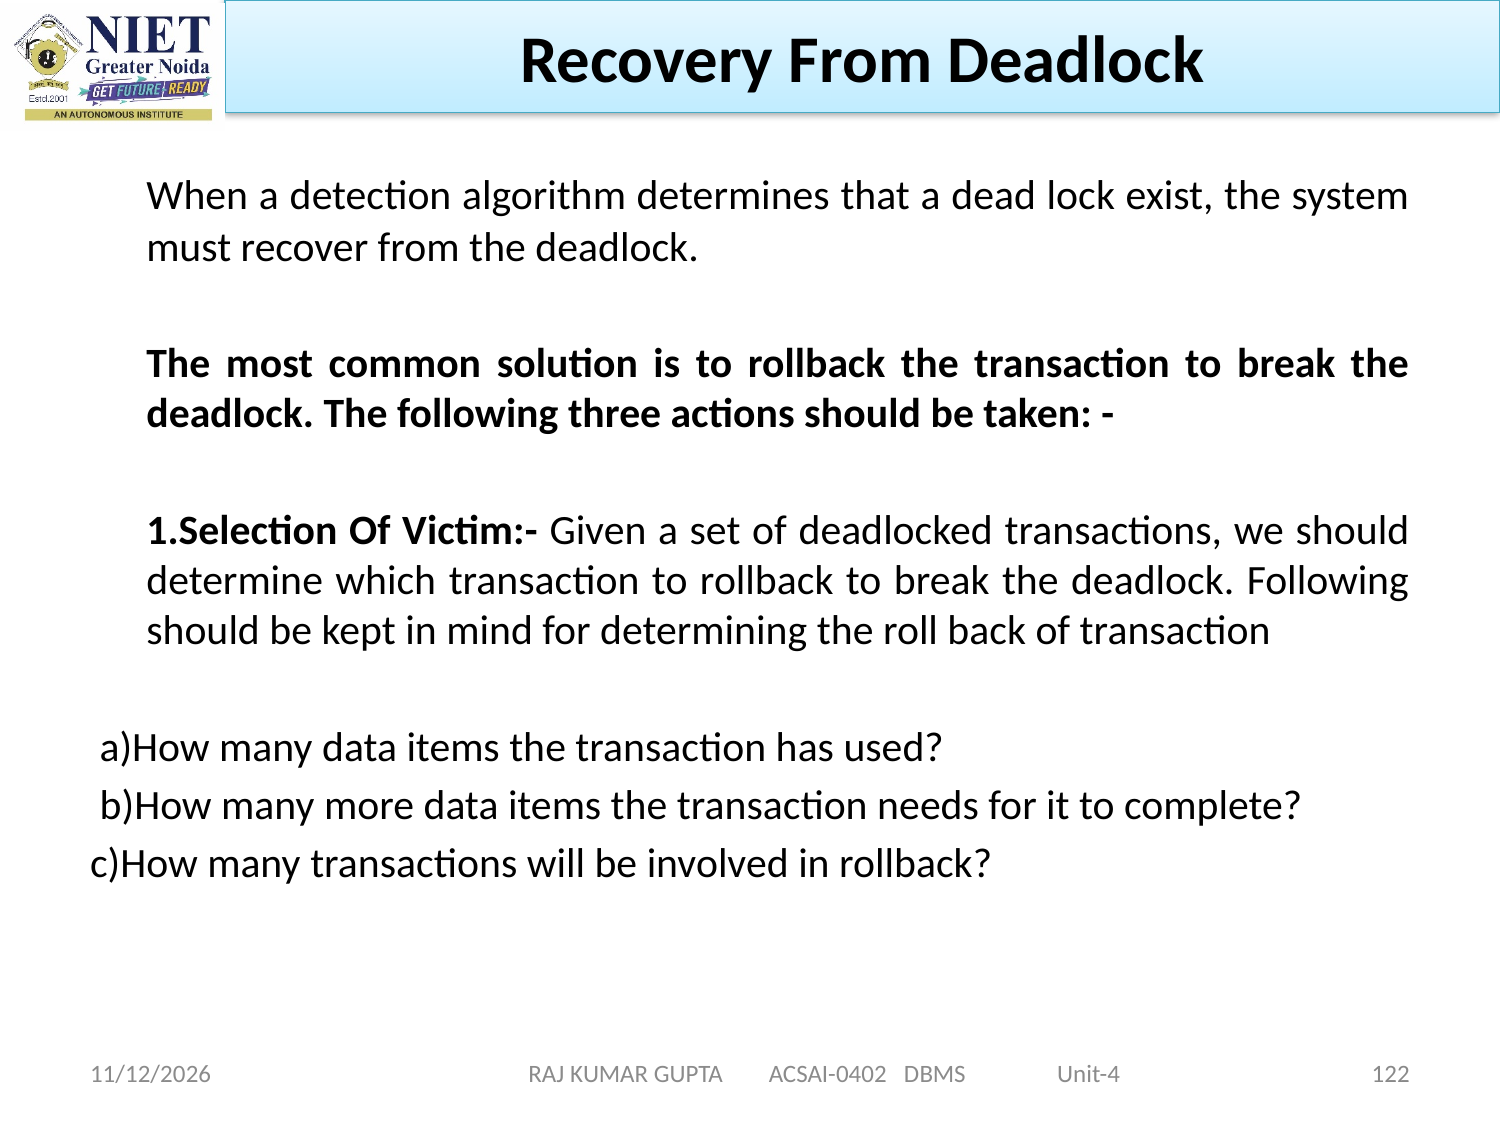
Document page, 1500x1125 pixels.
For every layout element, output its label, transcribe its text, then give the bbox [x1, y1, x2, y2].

picture [0, 2, 226, 131]
text_box Recovery From Deadlock [224, 0, 1500, 113]
slide_number 122 [1074, 1043, 1425, 1103]
footer RAJ KUMAR GUPTA ACSAI-0402 DBMS Unit-4 [412, 1043, 1074, 1103]
list When a detection algorithm determines that a dead lock exist, the system must recover from the deadlock. The most common solution is to rollback the transaction to break the deadlock. The following three actions should be taken: - 1.Selection Of Victim:- Given a set of deadlocked transactions, we should determine which transaction to rollback to break the deadlock. Following should be kept in mind for determining the roll back of transaction a)How many data items the transaction has used? b)How many more data items the transaction needs for it to complete? c)How many transactions will be involved in rollback? [75, 151, 1425, 1043]
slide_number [75, 1043, 412, 1103]
